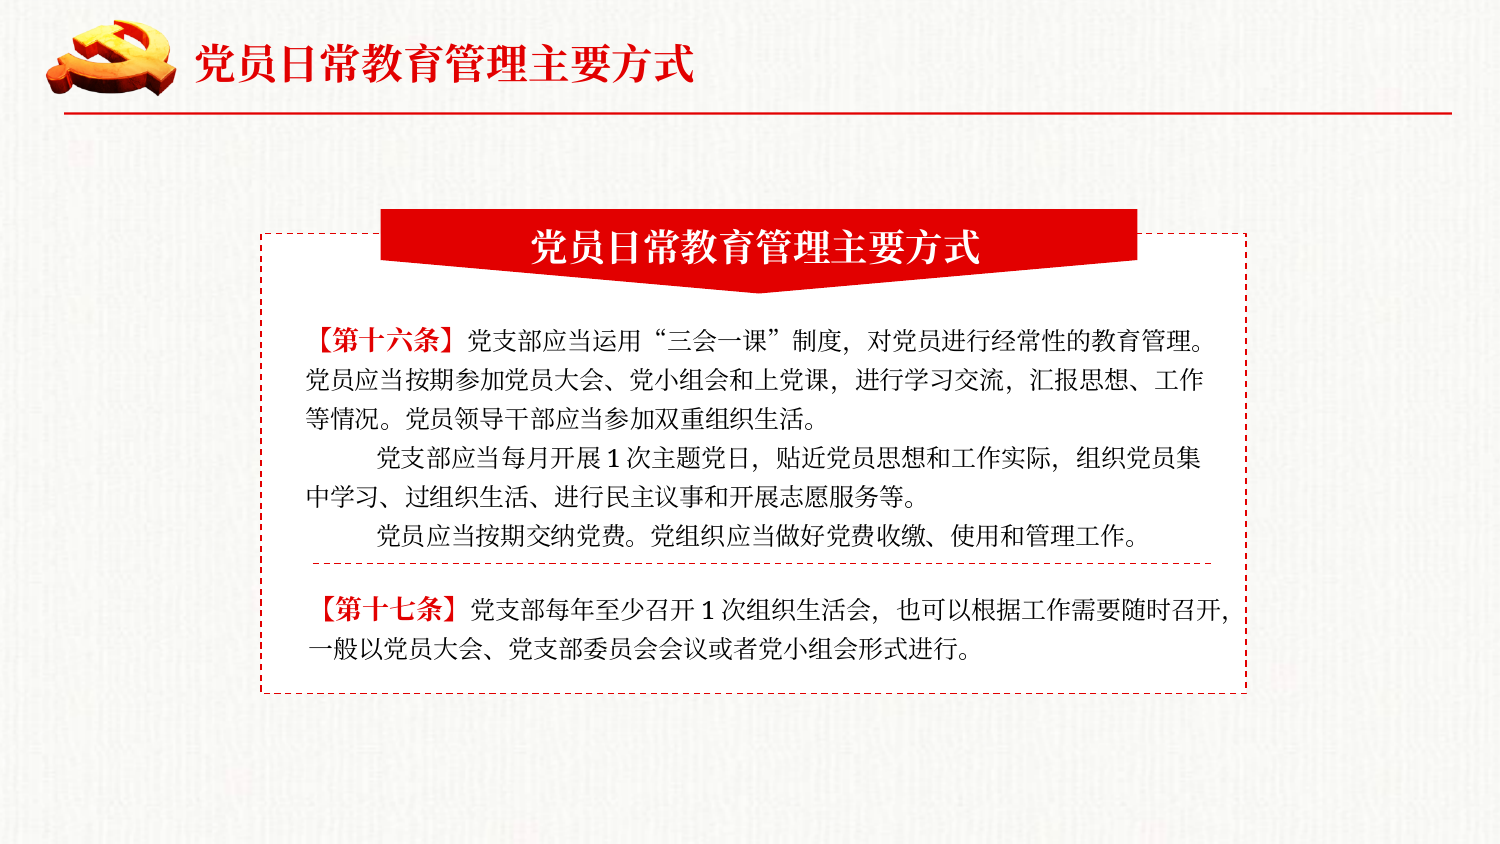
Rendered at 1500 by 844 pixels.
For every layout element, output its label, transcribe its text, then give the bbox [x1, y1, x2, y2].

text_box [380, 208, 1138, 294]
text_box 【第十六条】党支部应当运用“三会一课”制度，对党员进行经常性的教育管理。党员应当按期参加党员大会、党小组会和上党课，进行学习交流，汇报思想、工作等情况。党员领导干部应当参加双重组织生活。 党支部应当每月开展1次主题党日，贴近党员思想和工作实际，组织党员集中学习、过组织生活、进行民主议事和开展志愿服务等。 党员应当按期交纳党费。党组织应当做好党费收缴、使用和管理工作。 [290, 305, 1237, 558]
picture [0, 0, 1500, 844]
text_box 【第十七条】党支部每年至少召开1次组织生活会，也可以根据工作需要随时召开，一般以党员大会、党支部委员会会议或者党小组会形式进行。 [293, 575, 1240, 672]
text_box 党员日常教育管理主要方式 [183, 32, 786, 94]
text_box [259, 231, 1248, 696]
